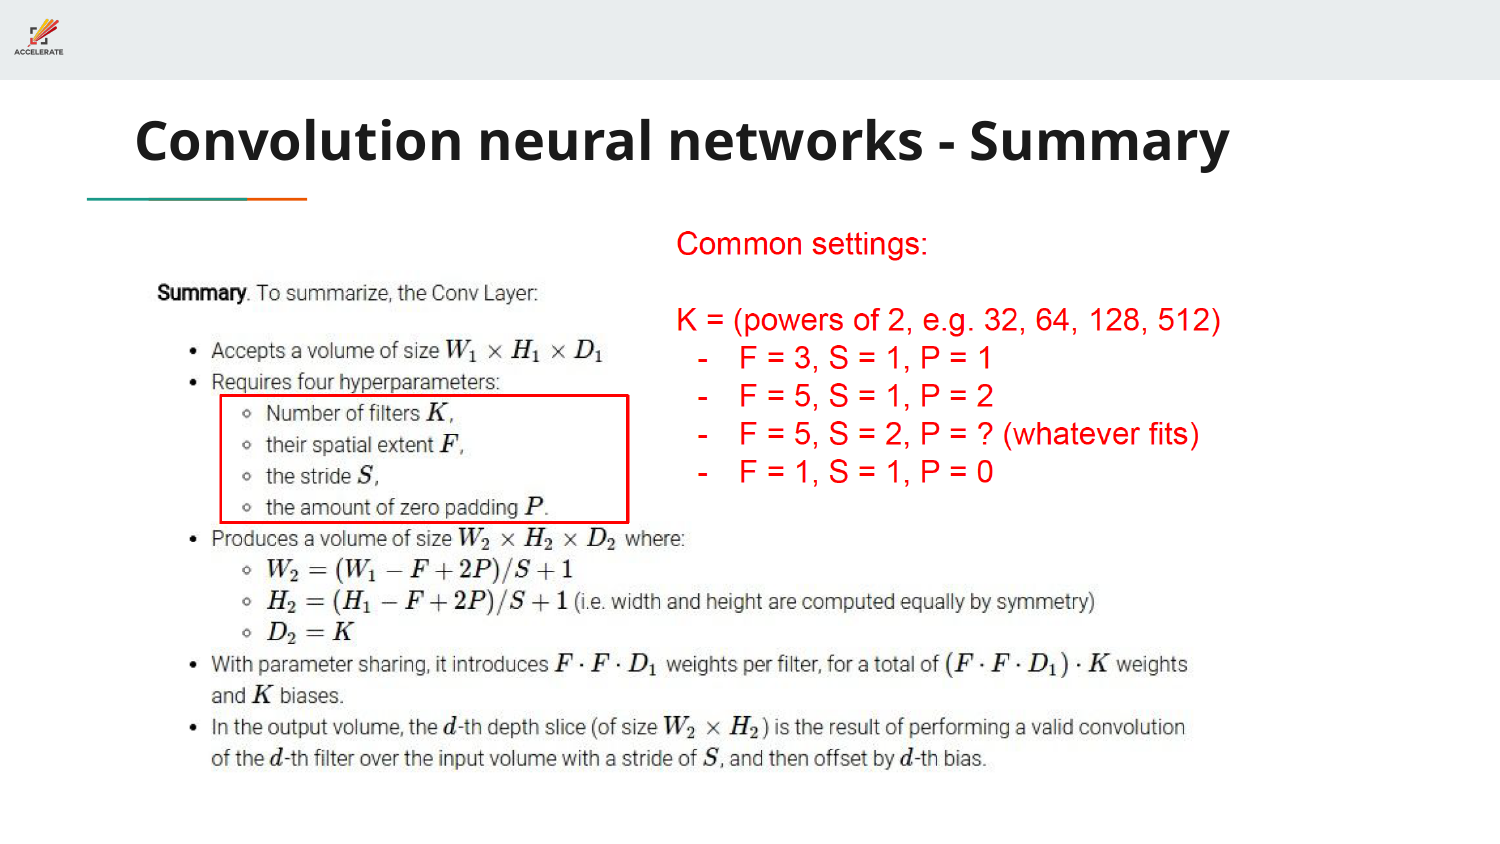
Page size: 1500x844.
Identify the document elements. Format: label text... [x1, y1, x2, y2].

title Convolution neural networks - Summary [119, 91, 1381, 180]
picture [128, 222, 1237, 789]
picture [11, 9, 66, 64]
